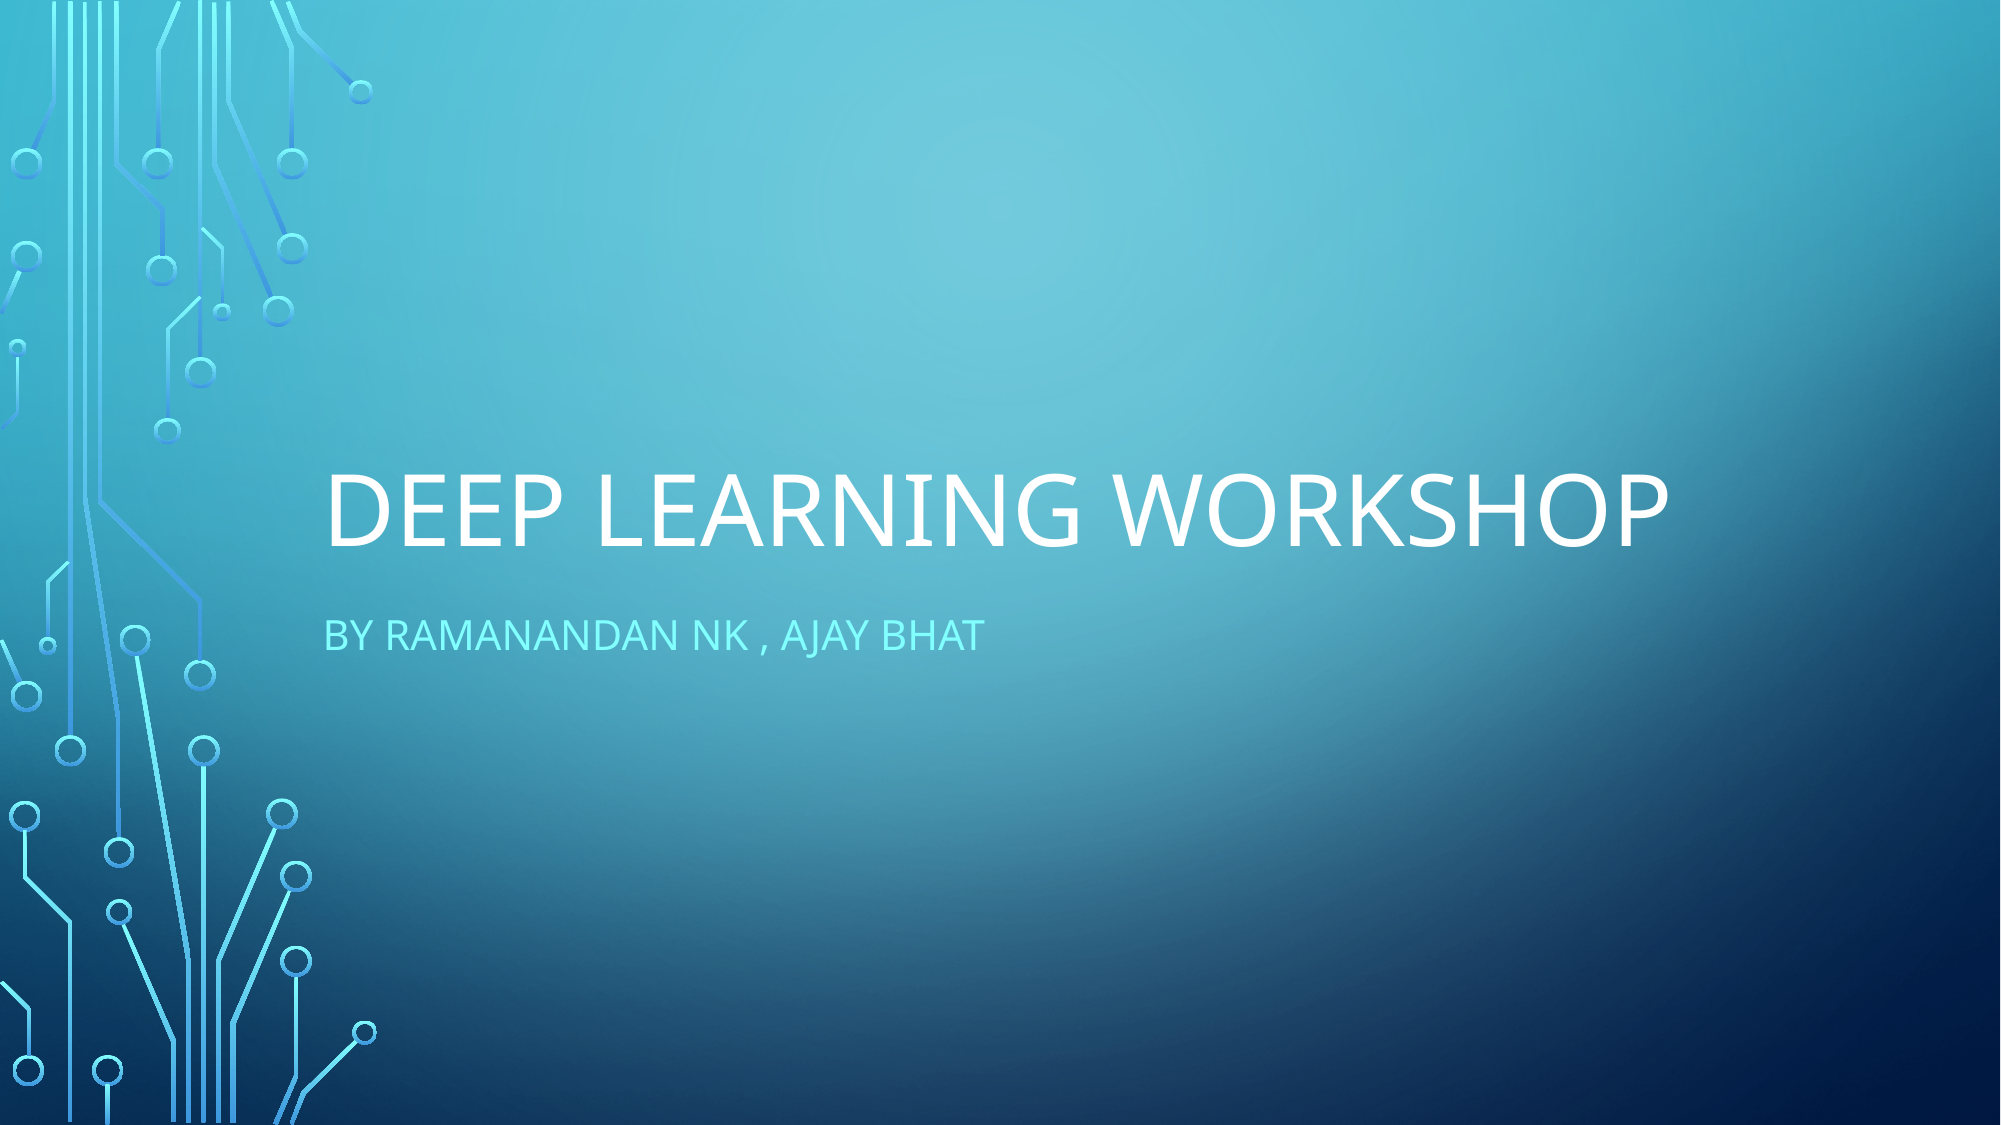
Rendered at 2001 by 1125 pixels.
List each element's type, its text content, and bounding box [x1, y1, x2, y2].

title Deep learning workshop [307, 184, 1750, 576]
subtitle By ramanandan nk , ajay bhat [307, 590, 1750, 863]
